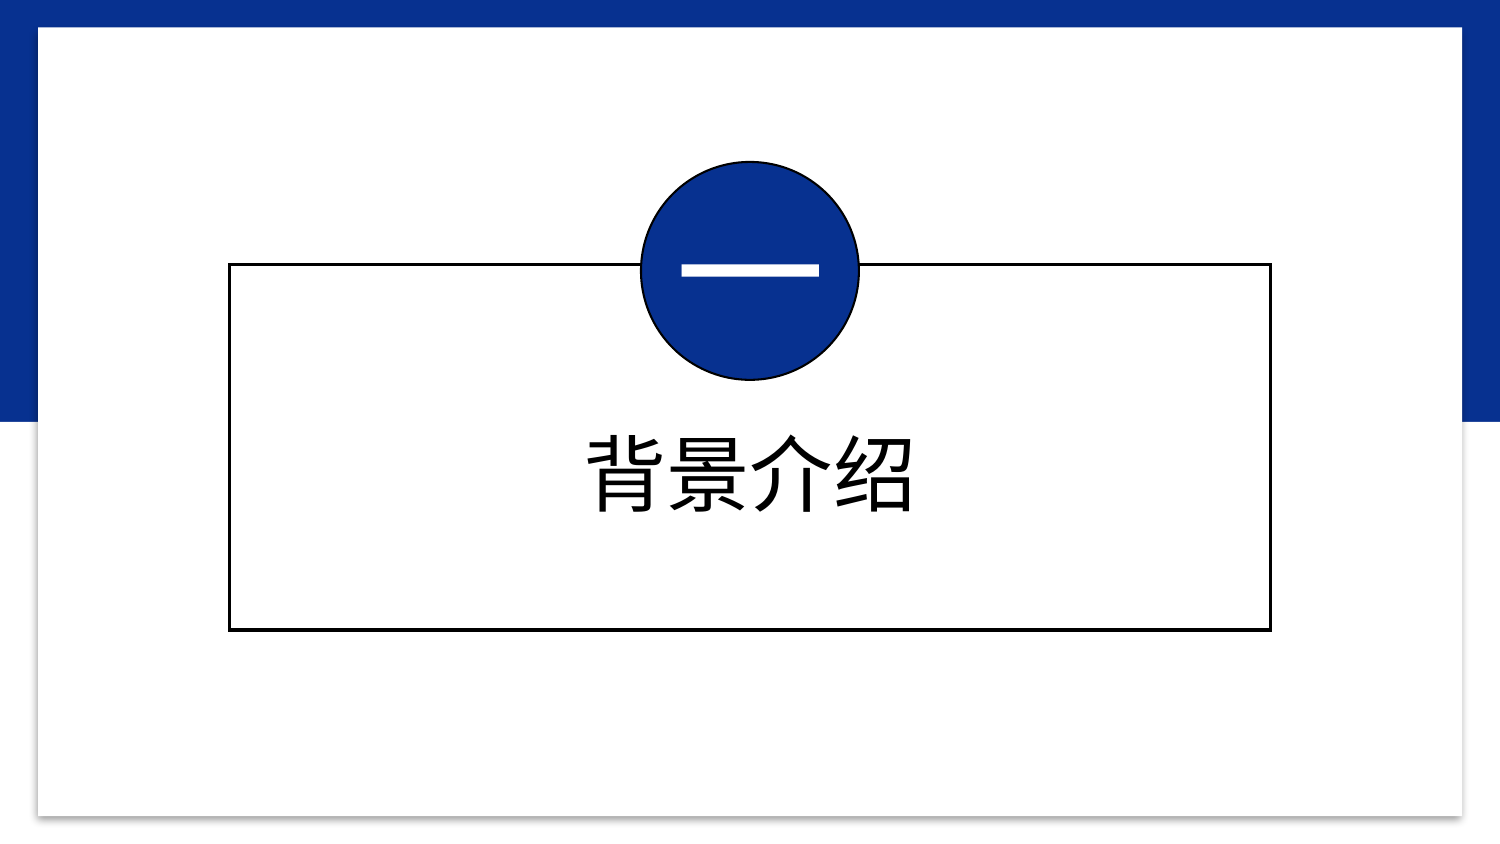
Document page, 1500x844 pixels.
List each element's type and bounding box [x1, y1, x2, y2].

text_box [228, 263, 1272, 631]
text_box [640, 161, 859, 380]
